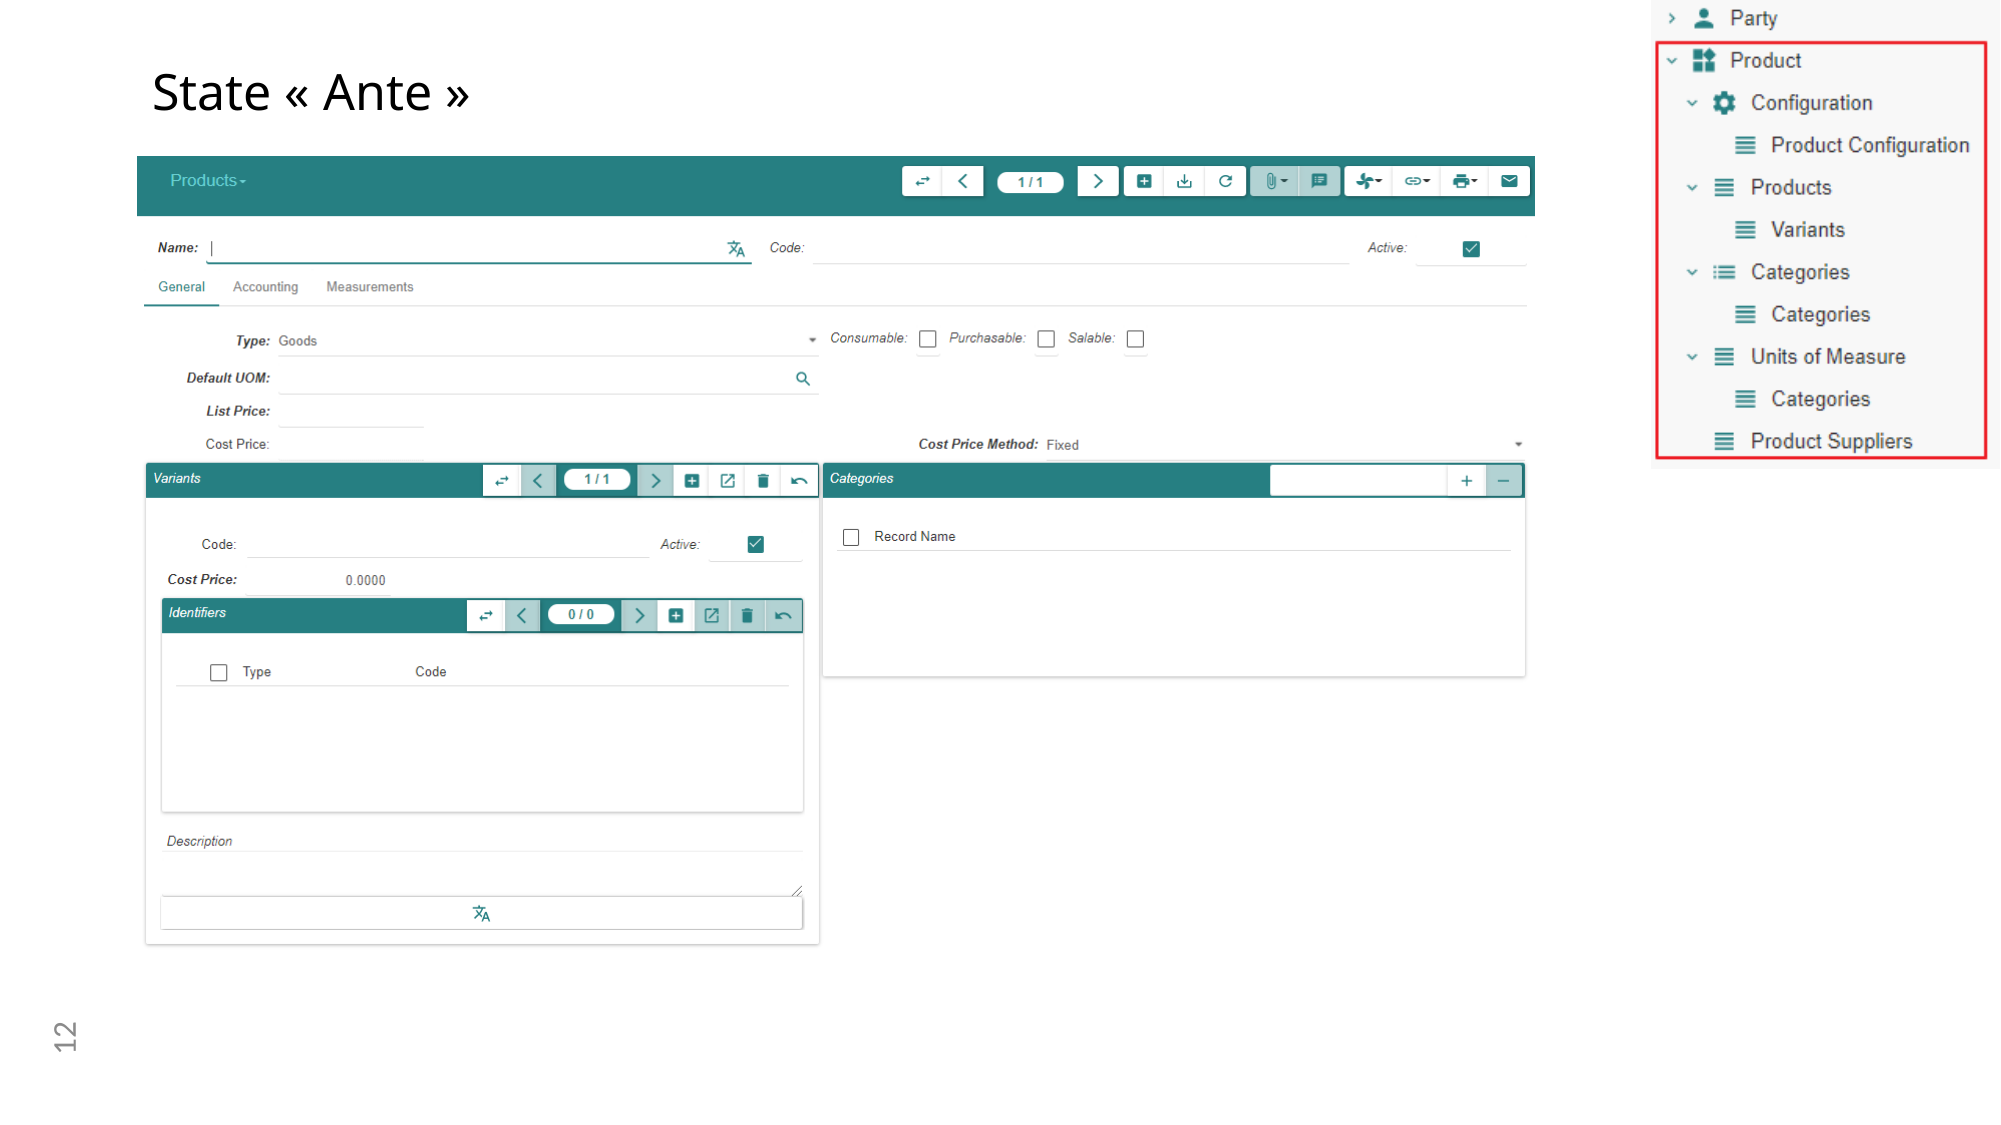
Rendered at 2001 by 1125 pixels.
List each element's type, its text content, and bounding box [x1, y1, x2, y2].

title State « Ante » [137, 59, 1651, 136]
slide_number 12 [32, 969, 93, 1108]
picture [1651, 0, 2000, 469]
picture [137, 156, 1535, 956]
